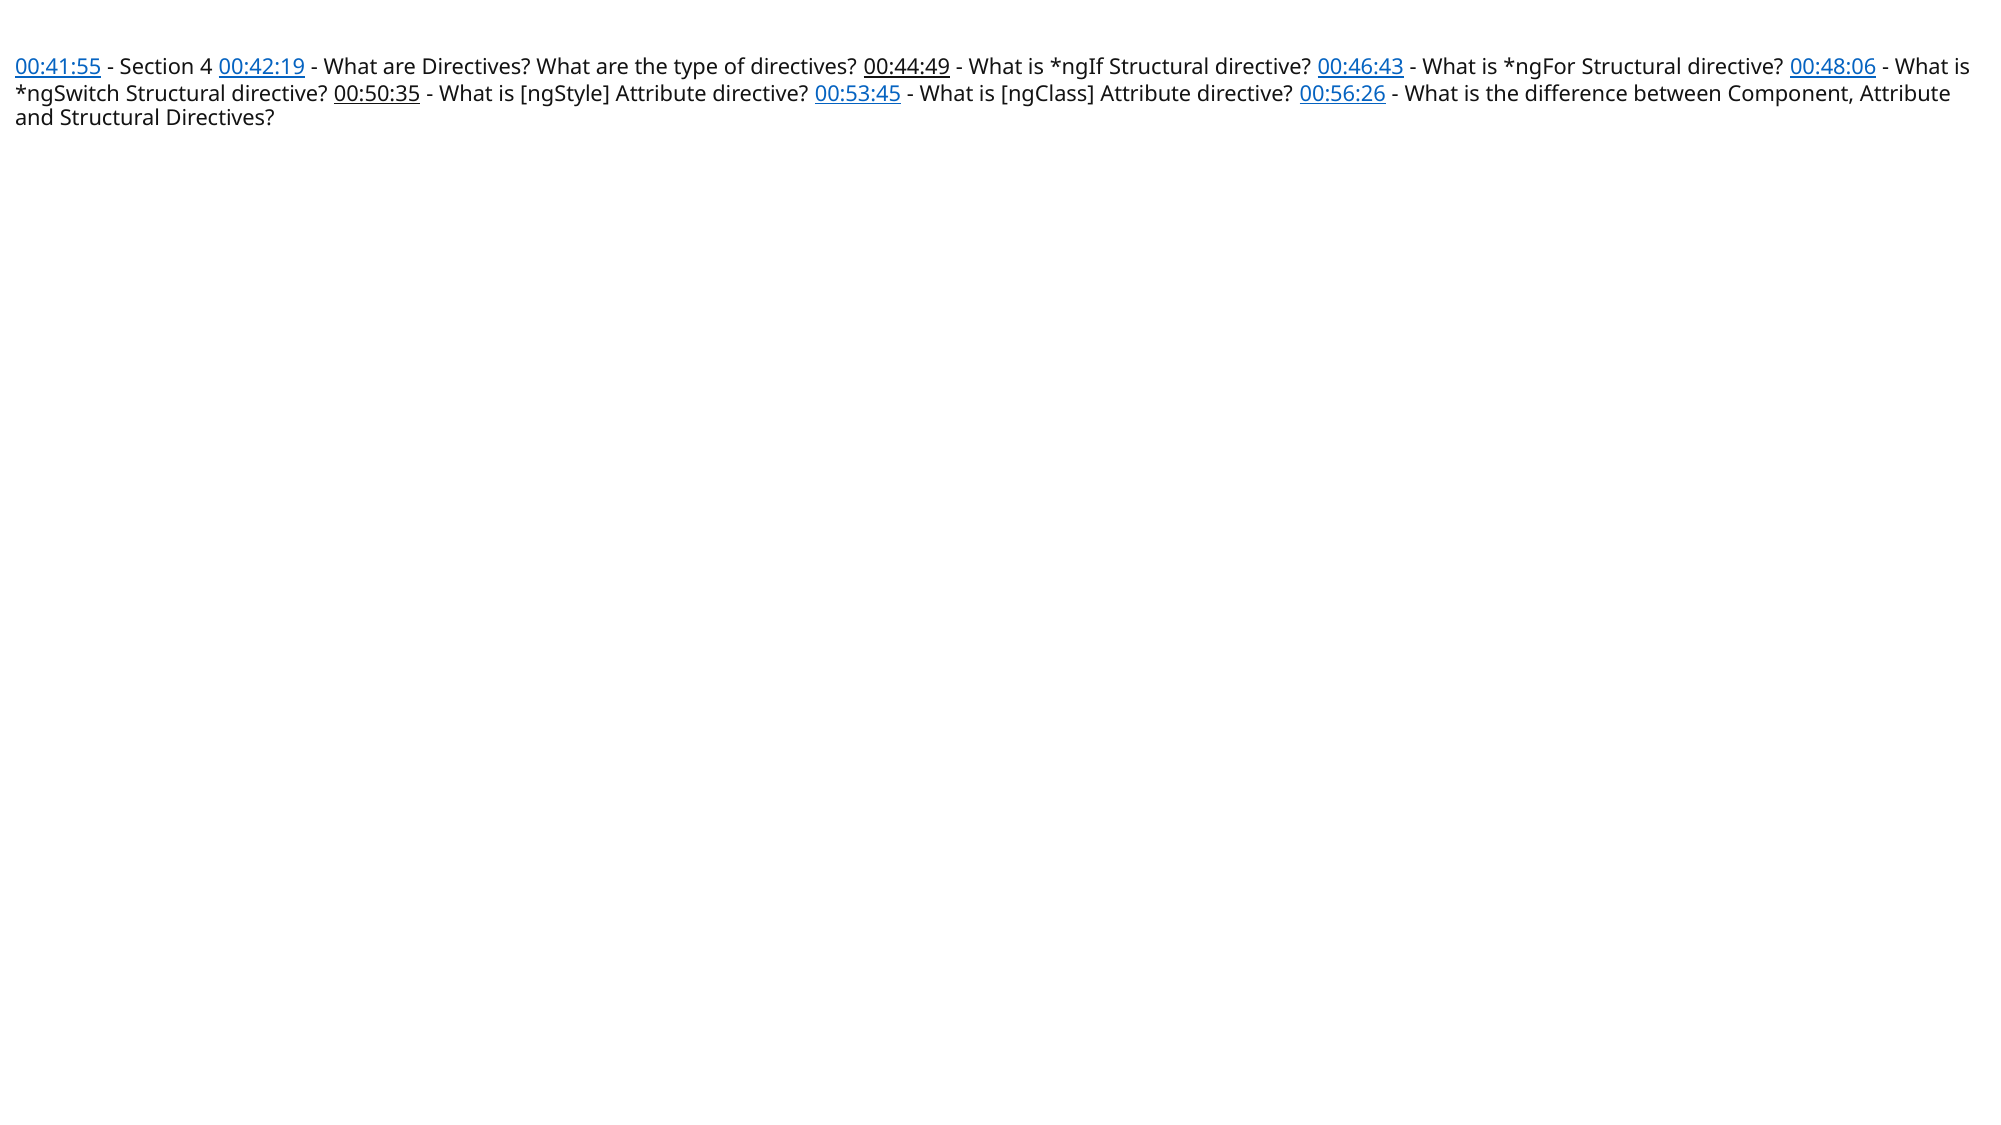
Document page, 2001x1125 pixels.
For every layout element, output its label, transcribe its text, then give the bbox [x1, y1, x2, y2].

title 00:41:55 - Section 4 00:42:19 - What are Directives? What are the type of directives? 00:44:49 - What is *ngIf Structural directive? 00:46:43 - What is *ngFor Structural directive? 00:48:06 - What is *ngSwitch Structural directive? 00:50:35 - What is [ngStyle] Attribute directive? 00:53:45 - What is [ngClass] Attribute directive? 00:56:26 - What is the difference between Component, Attribute and Structural Directives? [0, 0, 2000, 184]
